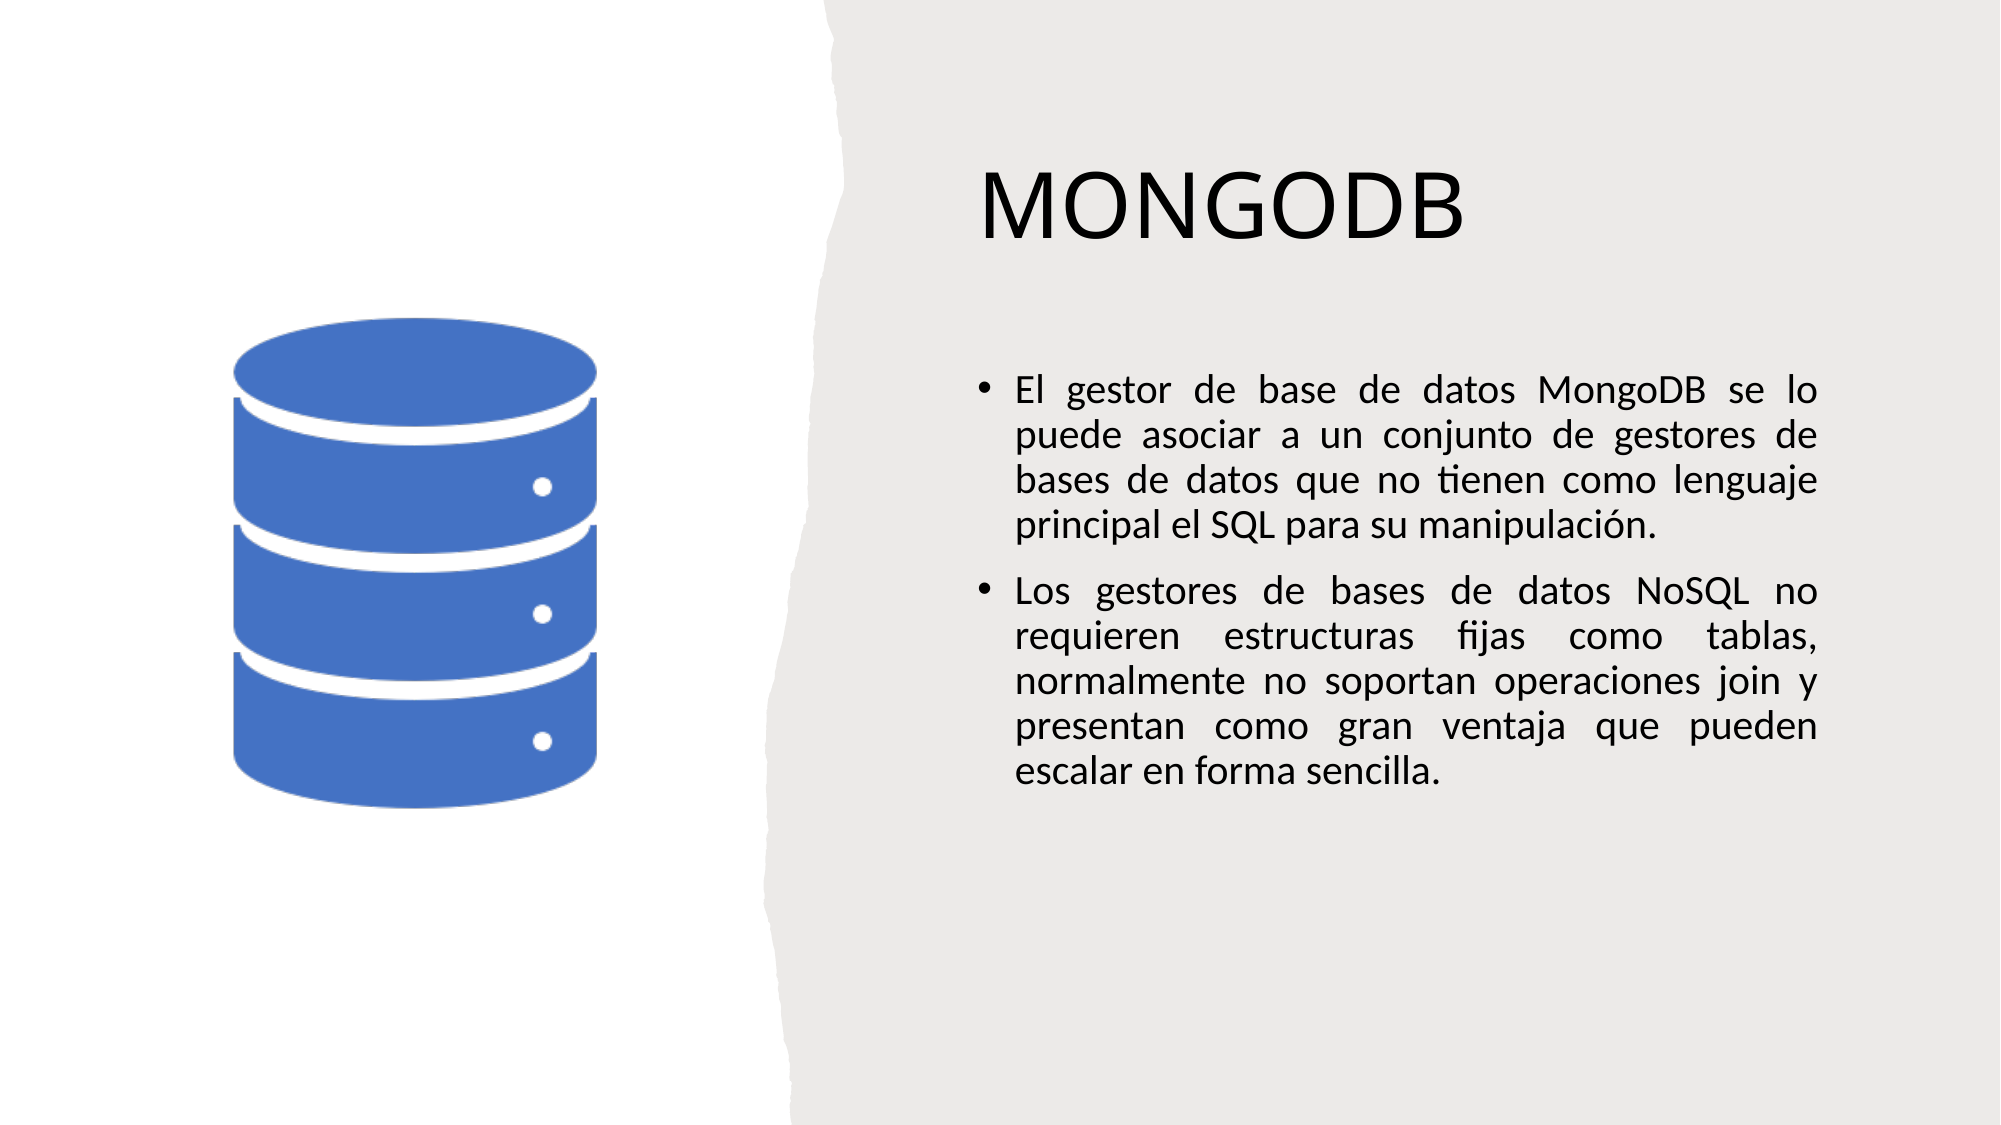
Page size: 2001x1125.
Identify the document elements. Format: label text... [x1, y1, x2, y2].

list El gestor de base de datos MongoDB se lo puede asociar a un conjunto de gestores de bases de datos que no tienen como lenguaje principal el SQL para su manipulación. Los gestores de bases de datos NoSQL no requieren estructuras fijas como tablas, normalmente no soportan operaciones join y presentan como gran ventaja que pueden escalar en forma sencilla. [962, 359, 1834, 1002]
title MONGODB [962, 99, 1834, 317]
picture [110, 258, 721, 869]
text_box [762, 0, 2000, 1125]
text_box [0, 0, 843, 1125]
